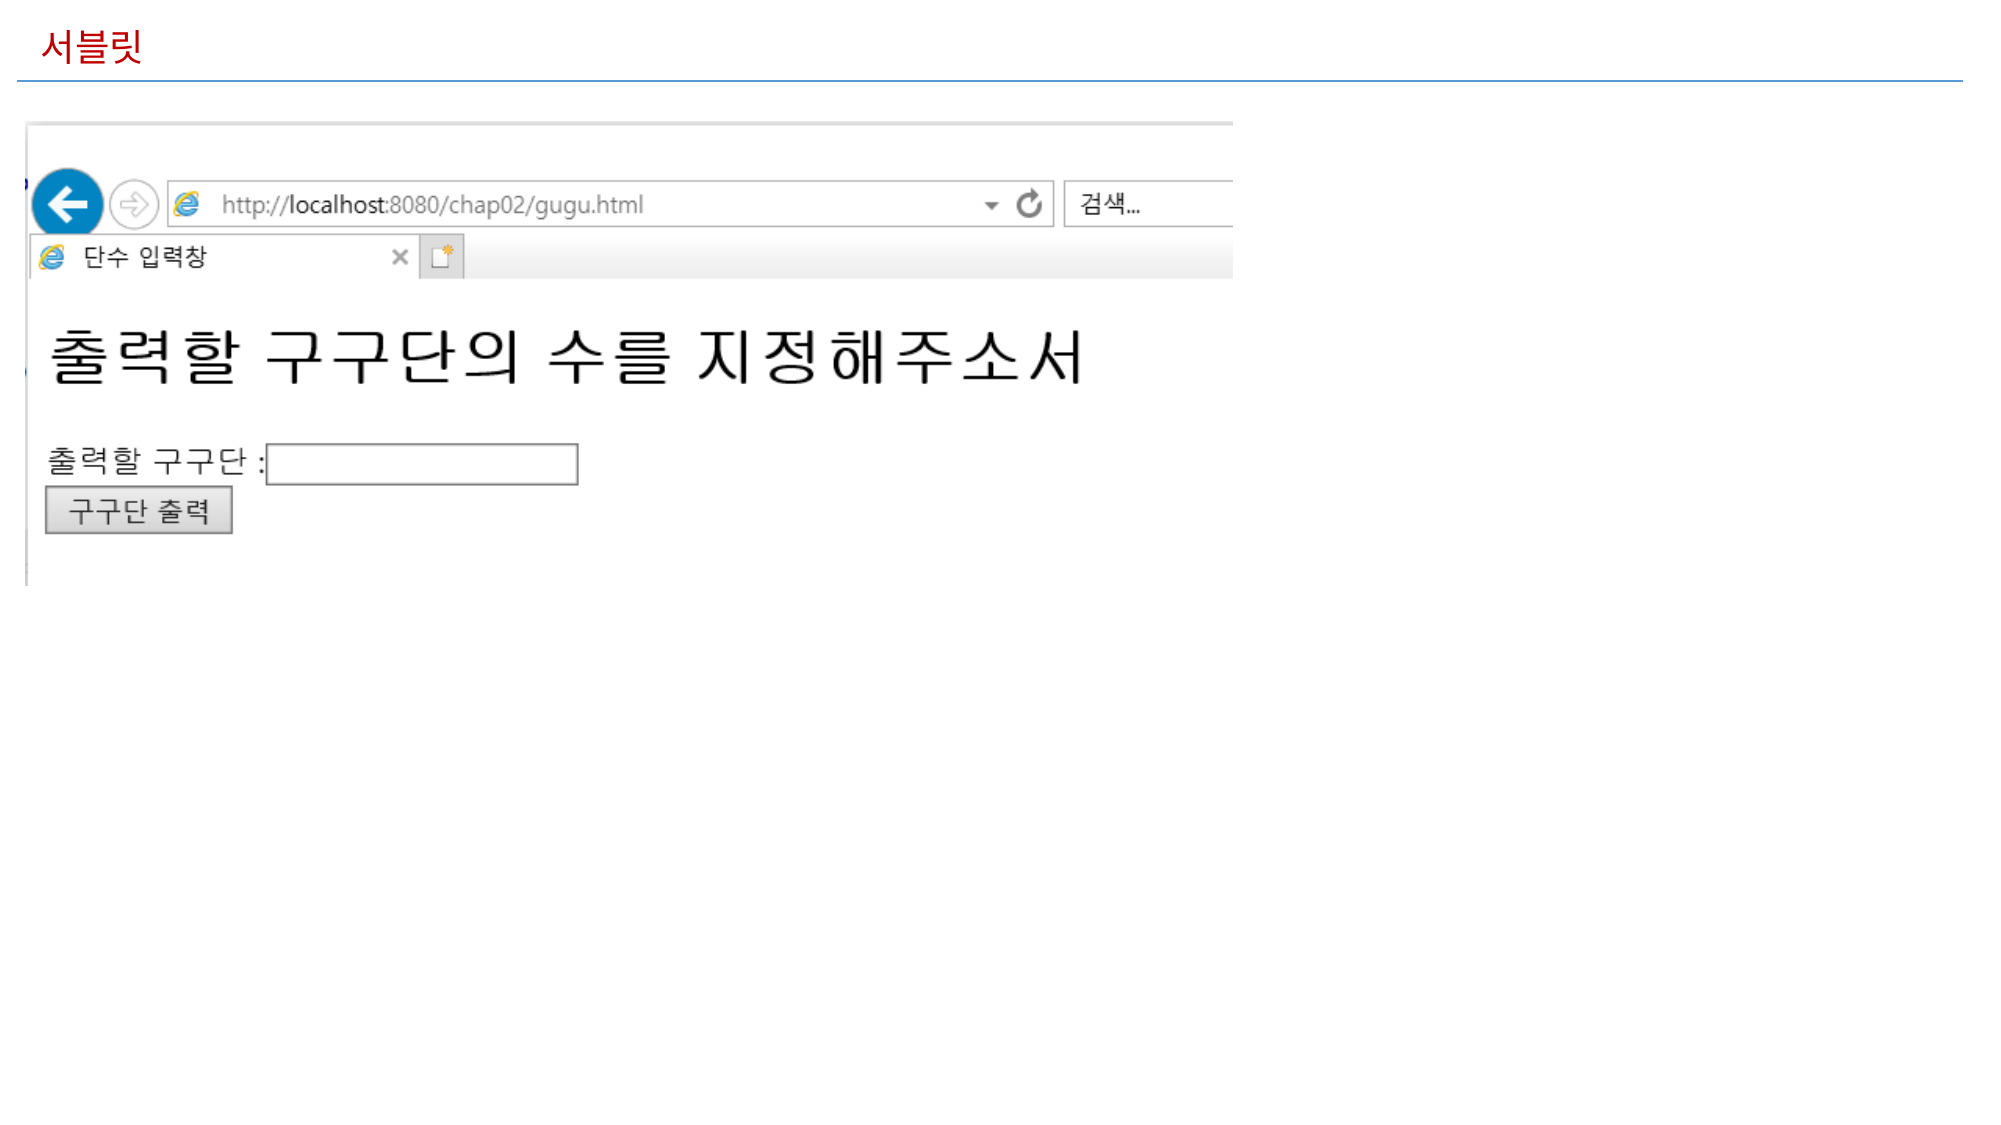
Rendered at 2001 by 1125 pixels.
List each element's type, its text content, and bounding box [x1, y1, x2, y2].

picture [25, 121, 1233, 586]
text_box 서블릿 [25, 16, 729, 77]
